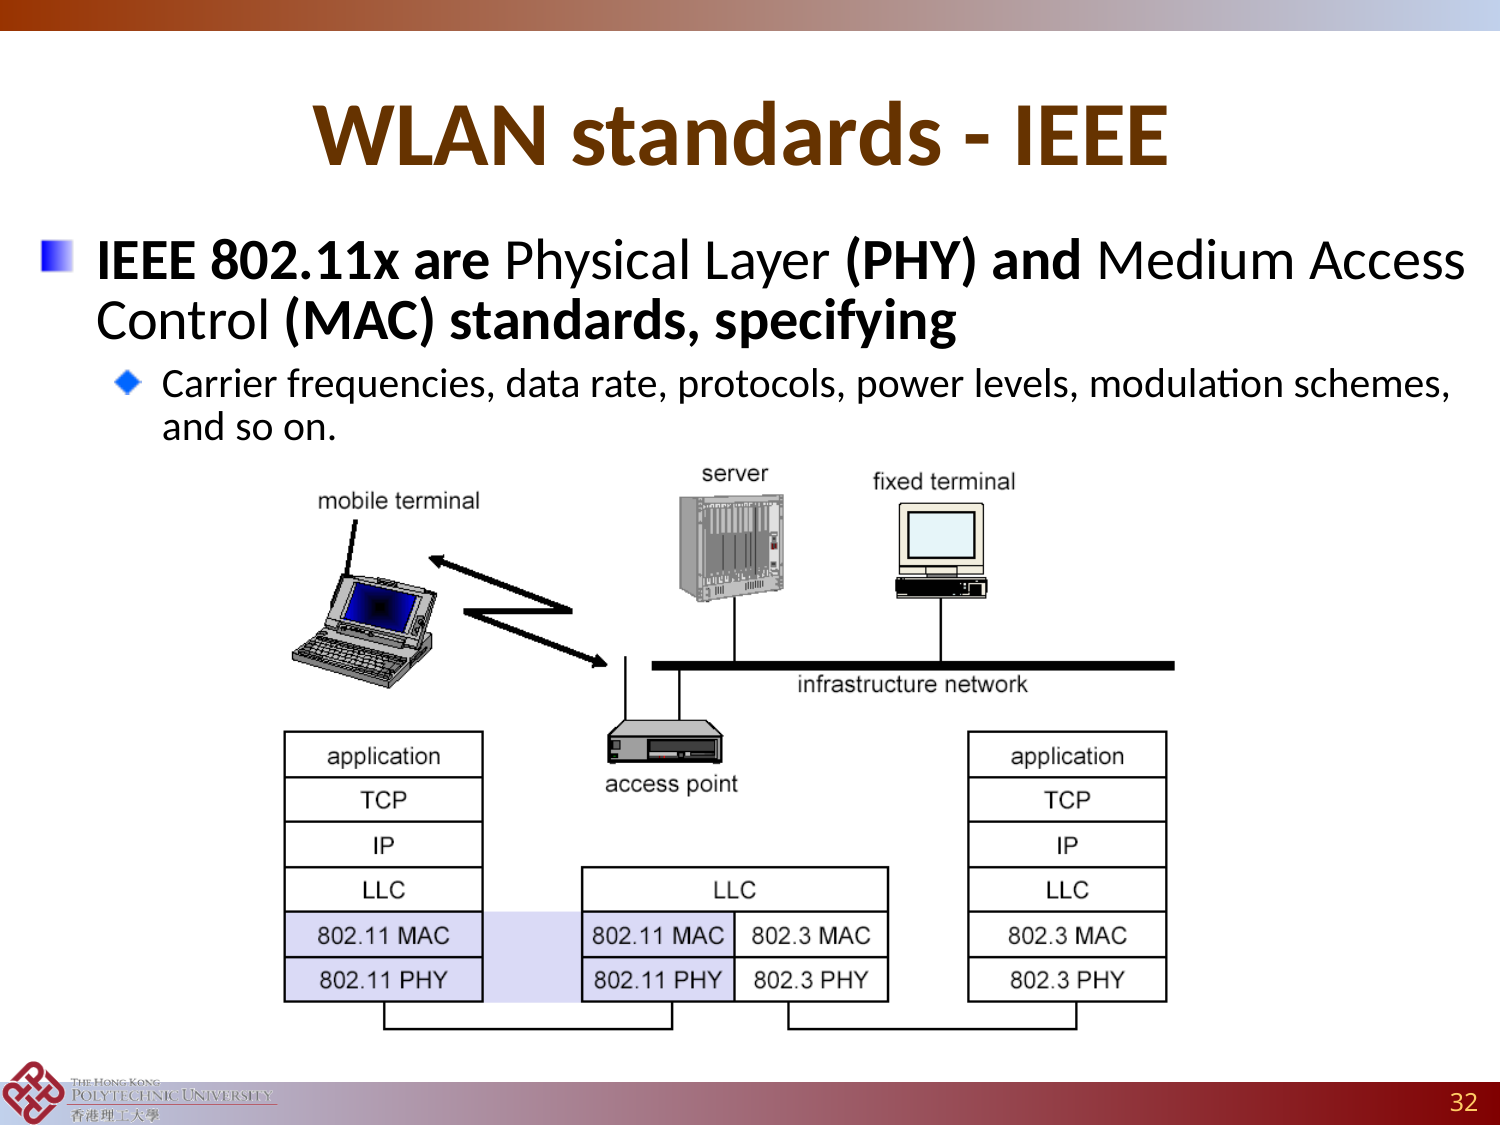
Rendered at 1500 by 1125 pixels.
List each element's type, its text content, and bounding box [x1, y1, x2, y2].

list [262, 462, 1188, 1047]
list IEEE 802.11x are Physical Layer (PHY) and Medium Access Control (MAC) standards, specifying Carrier frequencies, data rate, protocols, power levels, modulation schemes, and so on. [24, 224, 1500, 1063]
title WLAN standards - IEEE [29, 66, 1455, 192]
picture [114, 368, 142, 395]
picture [39, 238, 77, 276]
picture [0, 1061, 278, 1125]
